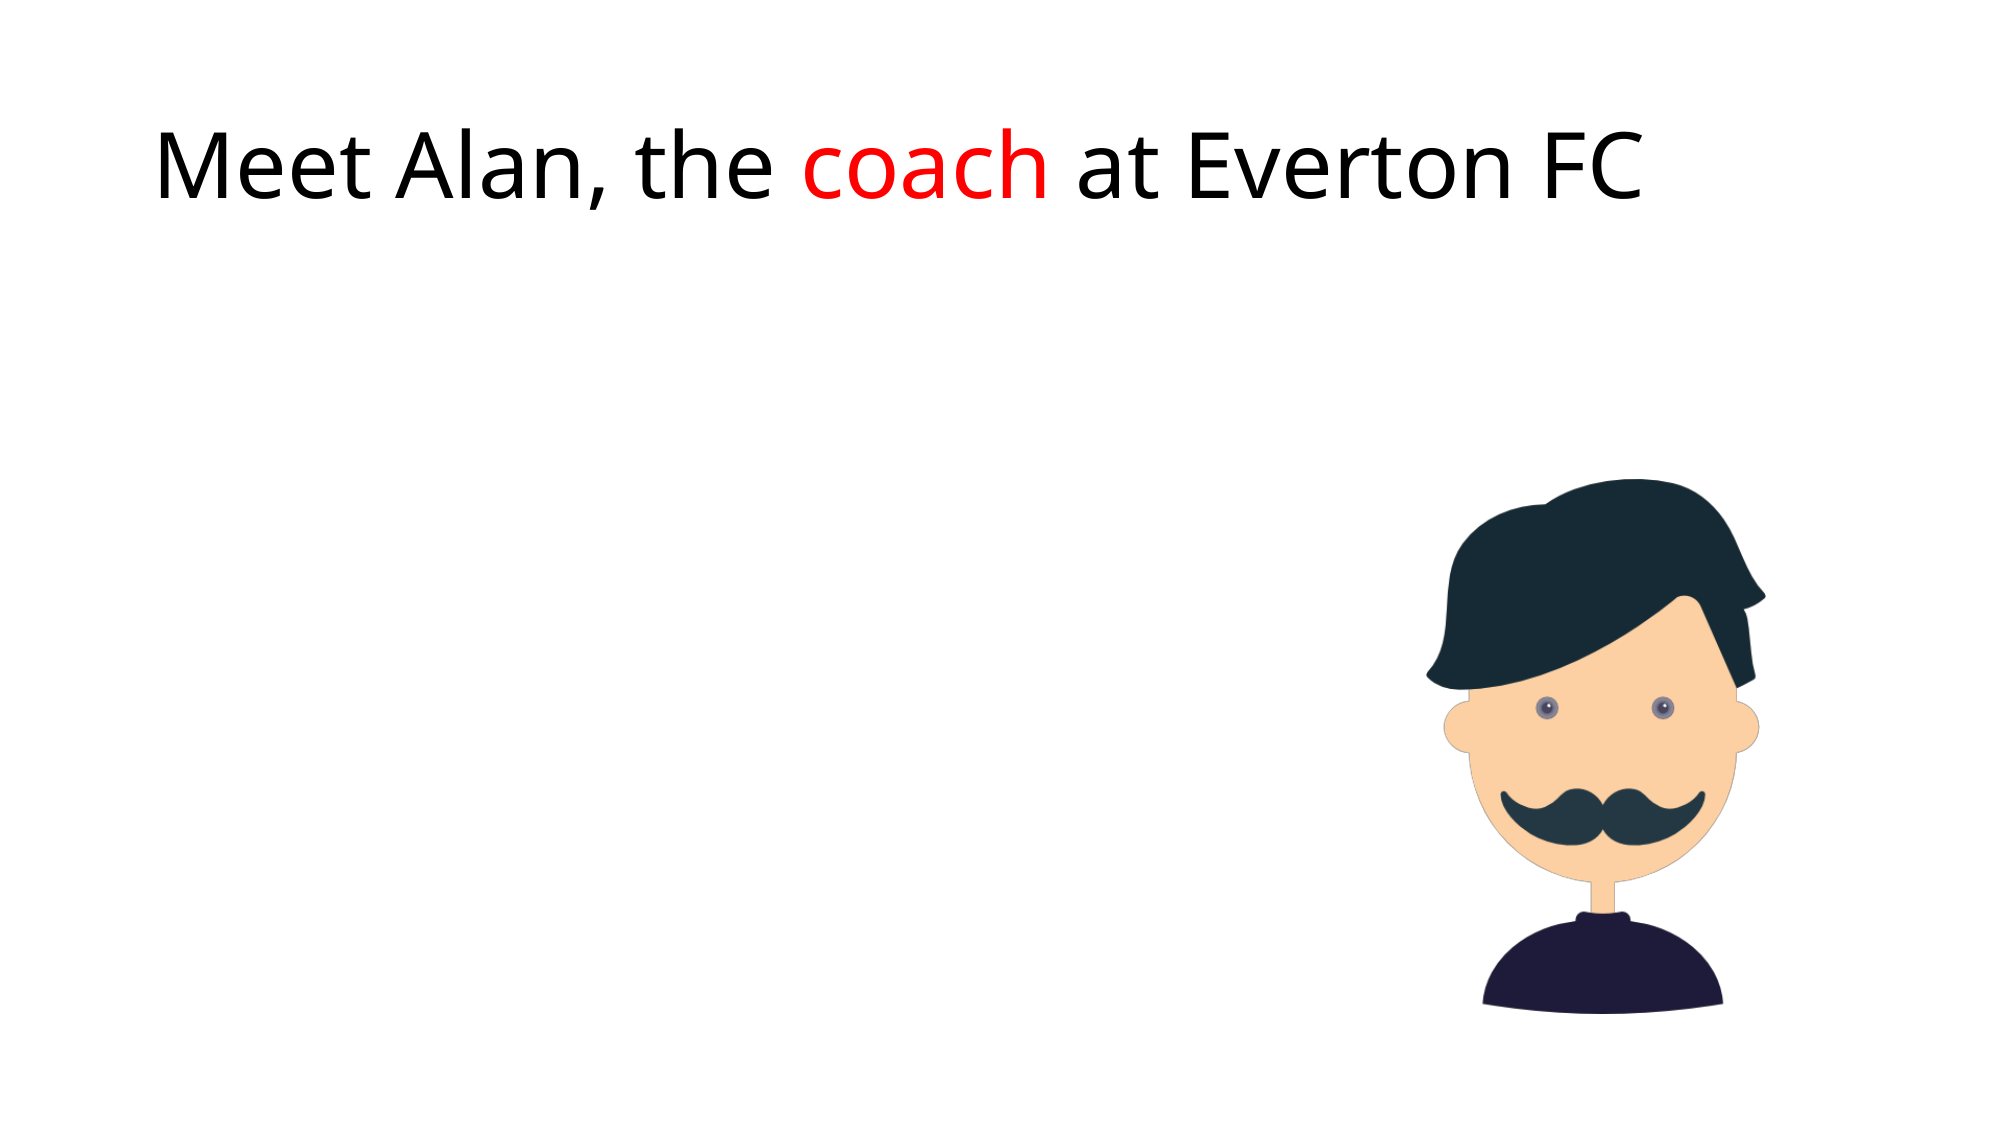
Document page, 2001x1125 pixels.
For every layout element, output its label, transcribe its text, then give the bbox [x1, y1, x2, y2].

picture [1329, 479, 1863, 1014]
title Meet Alan, the coach at Everton FC [137, 59, 1863, 278]
